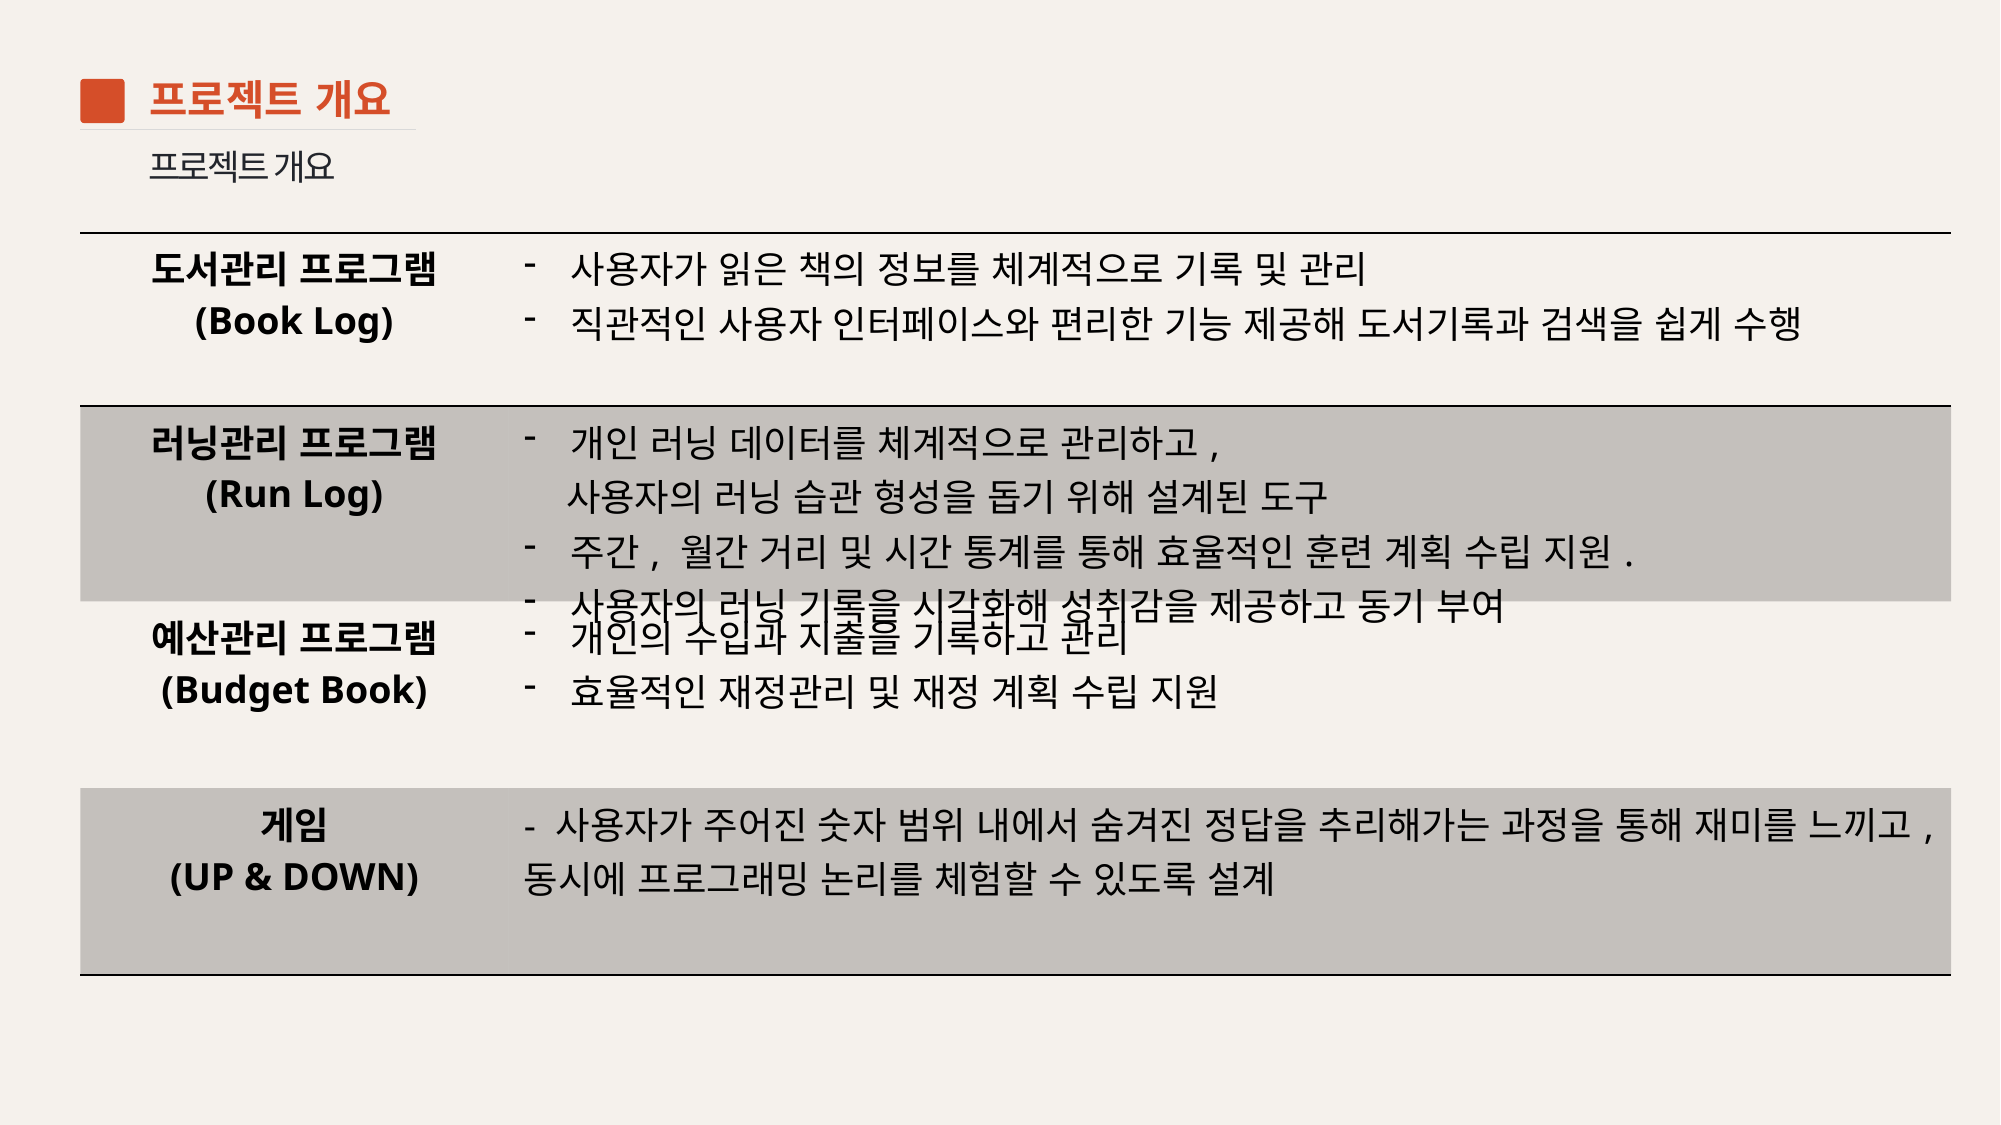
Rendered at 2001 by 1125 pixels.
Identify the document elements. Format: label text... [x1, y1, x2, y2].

table_cell 게임 (UP & DOWN) [80, 788, 509, 974]
table_cell 예산관리 프로그램 (Budget Book) [80, 601, 509, 788]
text_box 프로젝트 개요 [134, 66, 408, 129]
text_box 프로젝트 개요 [133, 131, 351, 195]
table_cell 러닝관리 프로그램 (Run Log) [80, 407, 509, 601]
table_cell 개인의 수입과 지출을 기록하고 관리 효율적인 재정관리 및 재정 계획 수립 지원 [509, 601, 1951, 788]
table_cell 개인 러닝 데이터를 체계적으로 관리하고, 사용자의 러닝 습관 형성을 돕기 위해 설계된 도구 주간, 월간 거리 및 시간 통계를 통해 효율적인 훈련 계획 수립 지원. 사용자의 러닝 기록을 시각화해 성취감을 제공하고 동기 부여 [509, 407, 1951, 601]
table_header 도서관리 프로그램 (Book Log) [80, 234, 509, 405]
text_box 01 [78, 77, 127, 125]
table_header 사용자가 읽은 책의 정보를 체계적으로 기록 및 관리 직관적인 사용자 인터페이스와 편리한 기능 제공해 도서기록과 검색을 쉽게 수행 [509, 234, 1951, 405]
table_cell - 사용자가 주어진 숫자 범위 내에서 숨겨진 정답을 추리해가는 과정을 통해 재미를 느끼고, 동시에 프로그래밍 논리를 체험할 수 있도록 설계 [509, 788, 1951, 974]
